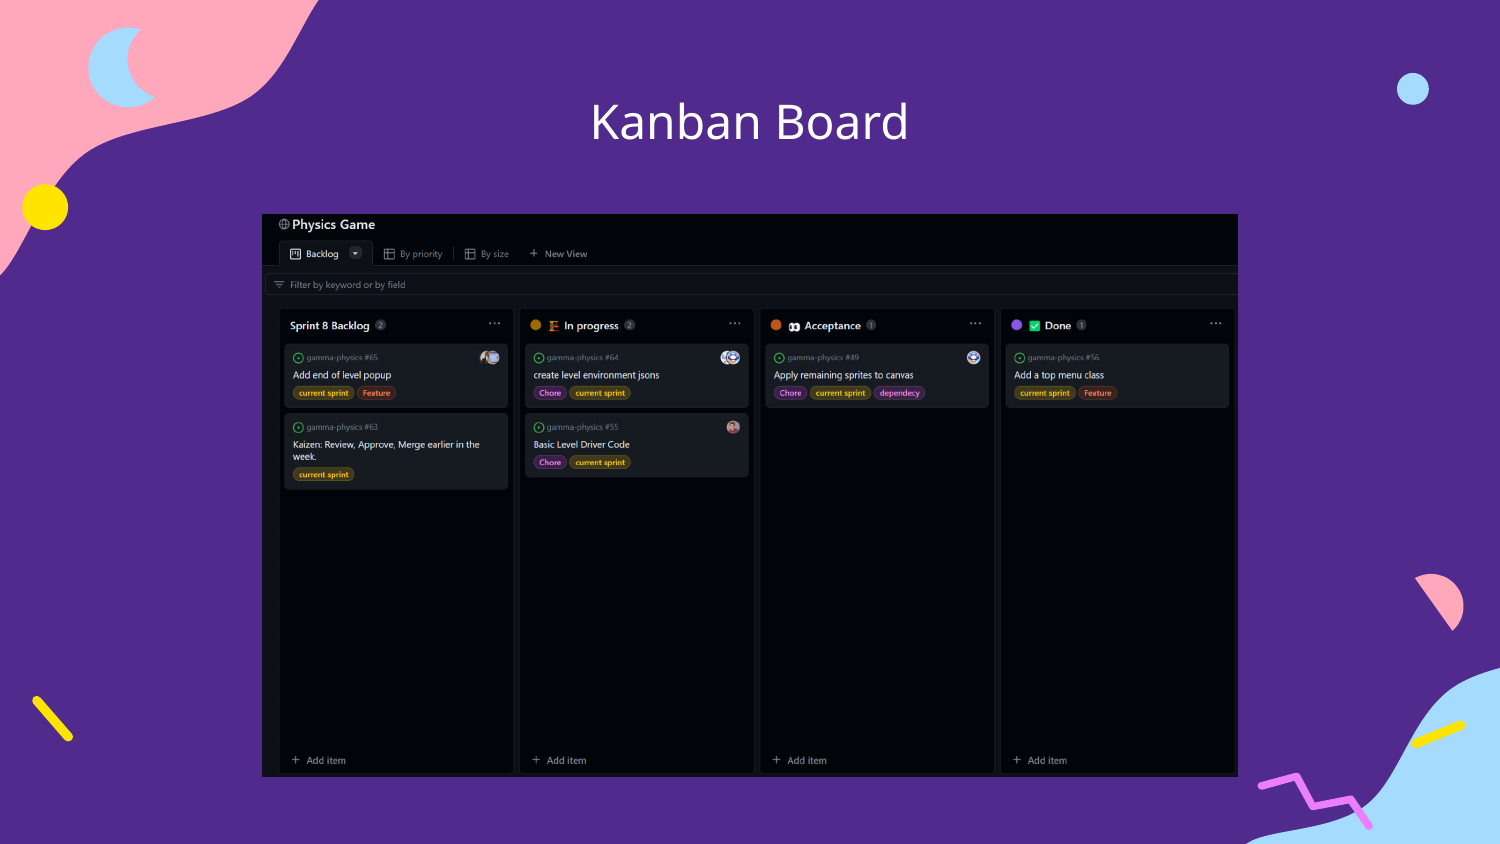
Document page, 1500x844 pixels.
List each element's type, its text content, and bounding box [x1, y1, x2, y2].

picture [262, 214, 1238, 777]
title Kanban Board [118, 72, 1382, 167]
